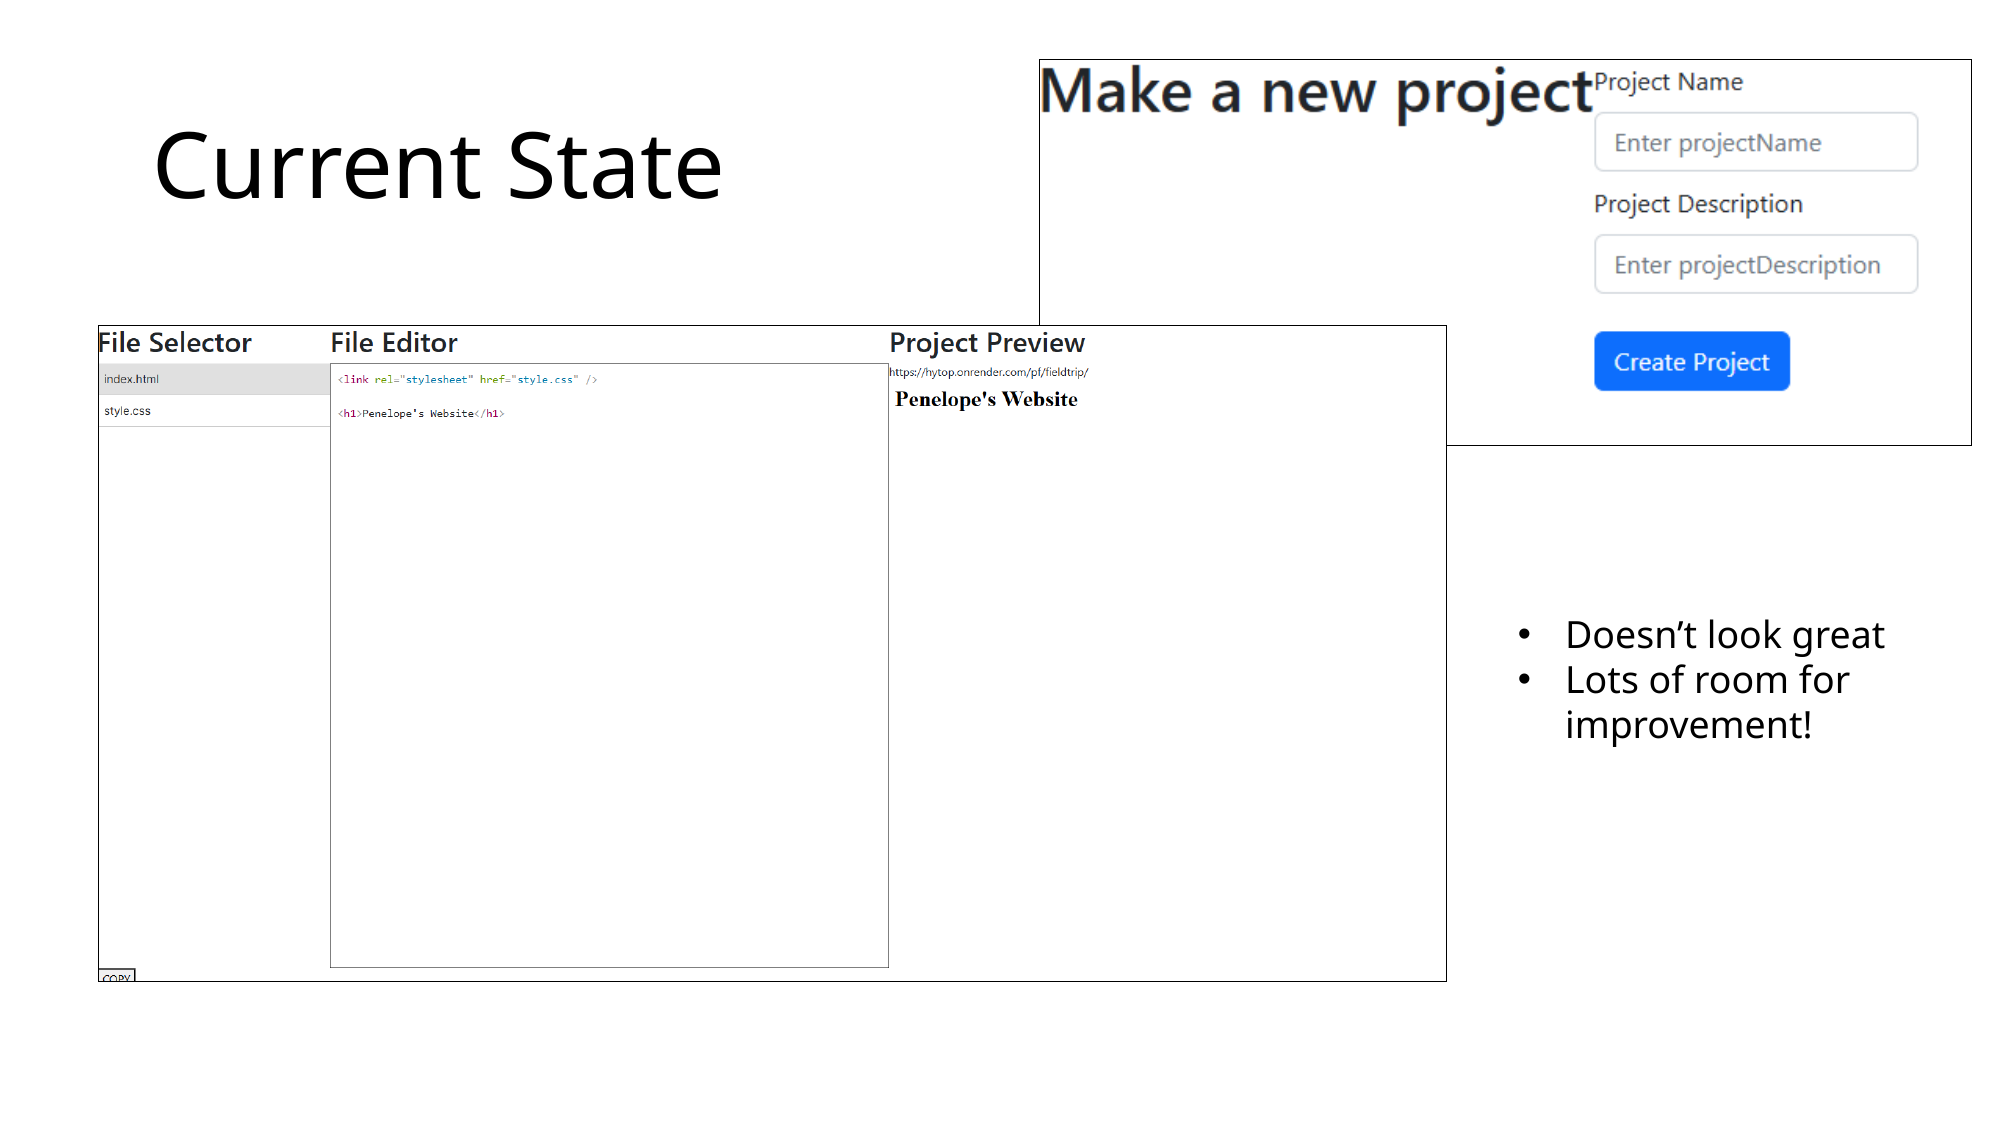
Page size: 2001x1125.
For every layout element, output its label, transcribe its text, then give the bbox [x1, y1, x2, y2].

title Current State [137, 59, 1039, 278]
text_box Doesn’t look great Lots of room for improvement! [1503, 603, 1915, 754]
picture [97, 59, 1972, 983]
